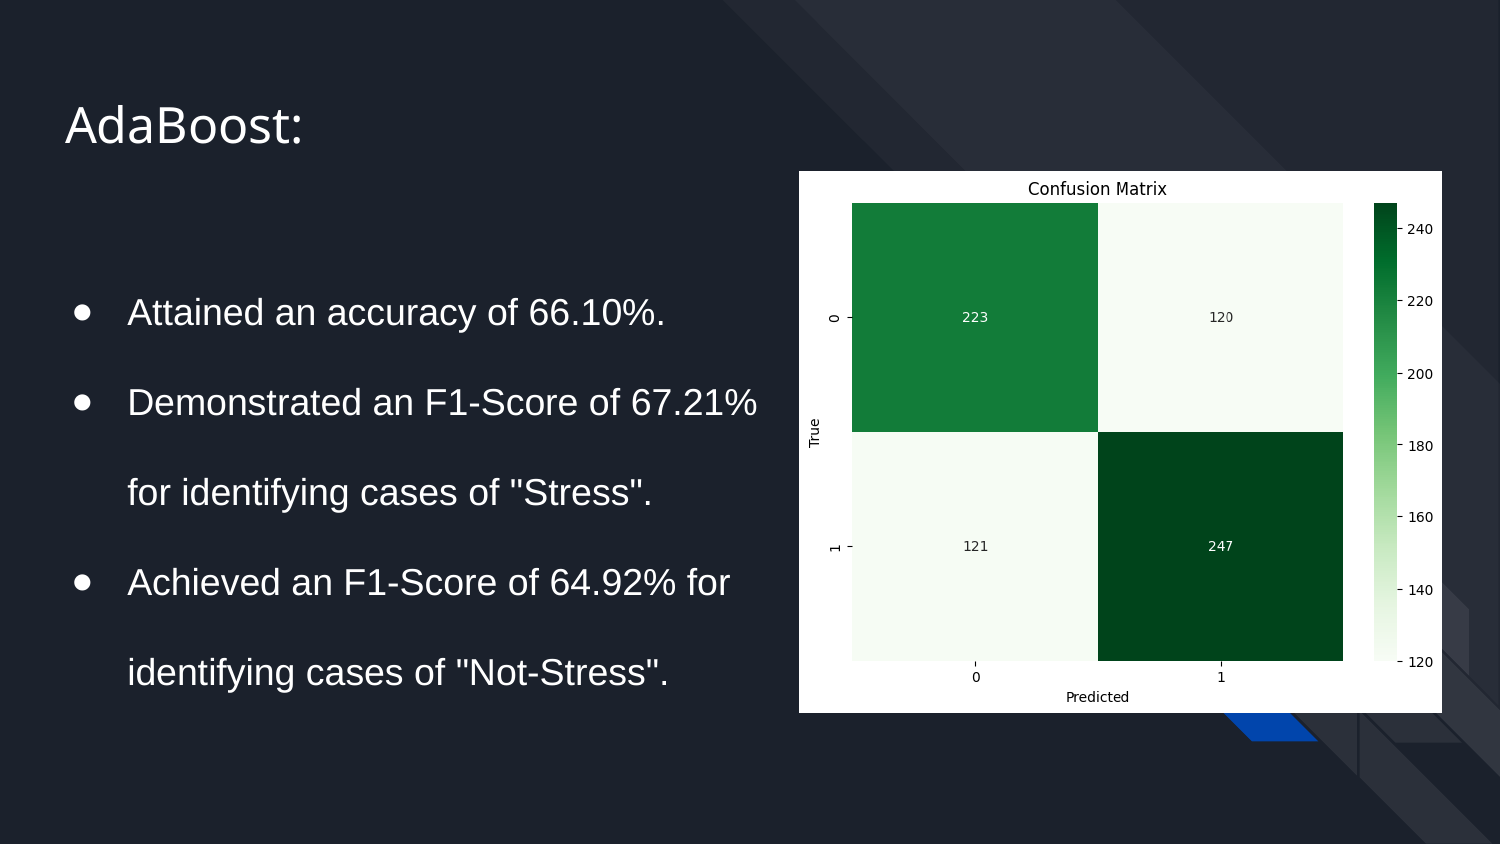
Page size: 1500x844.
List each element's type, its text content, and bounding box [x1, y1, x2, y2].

text_box Attained an accuracy of 66.10%. Demonstrated an F1-Score of 67.21% for identifying cases of "Stress". Achieved an F1-Score of 64.92% for identifying cases of "Not-Stress". [37, 228, 794, 709]
title AdaBoost: [49, 78, 1205, 228]
picture [799, 171, 1442, 713]
